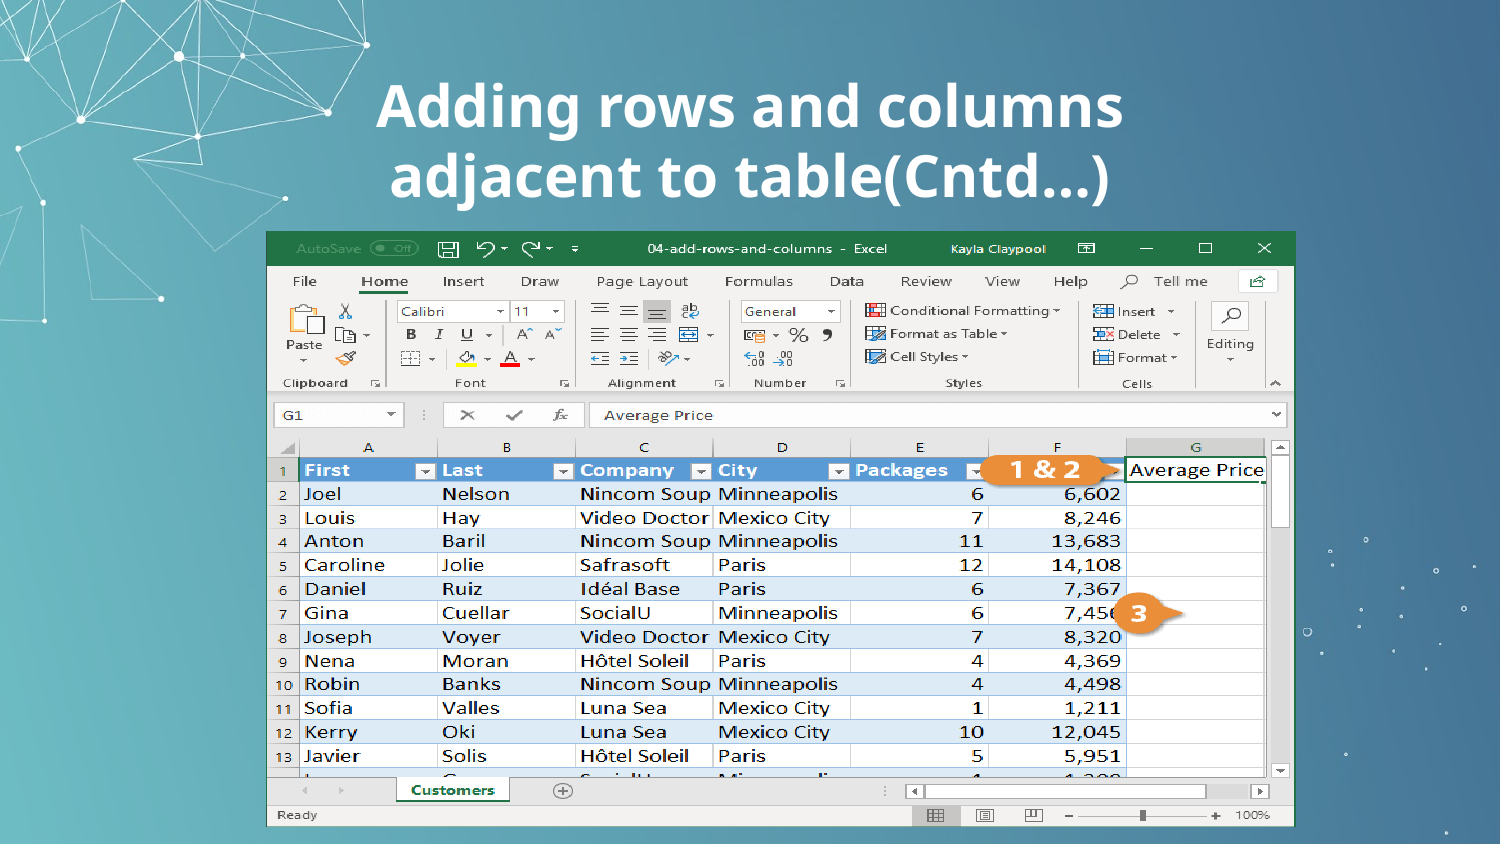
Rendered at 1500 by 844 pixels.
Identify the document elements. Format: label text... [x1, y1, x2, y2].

picture [0, 0, 1500, 844]
title Adding rows and columns adjacent to table(Cntd…) [300, 54, 1200, 149]
